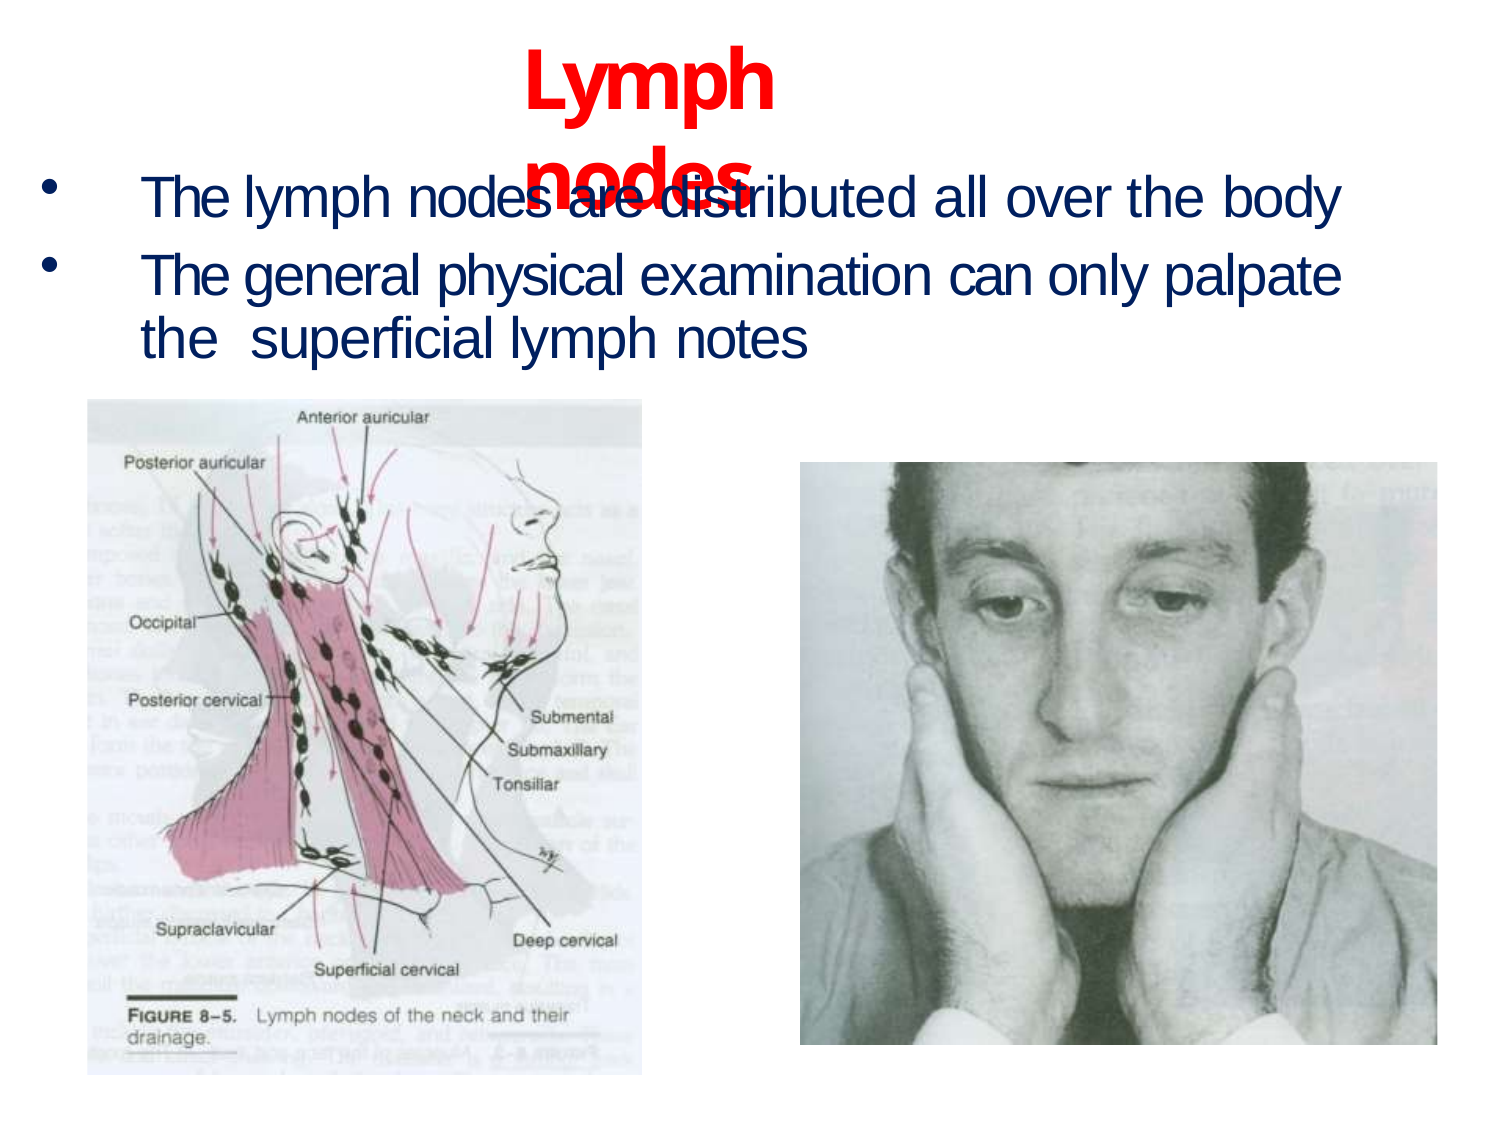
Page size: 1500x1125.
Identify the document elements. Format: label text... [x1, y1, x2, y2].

text_box [87, 399, 642, 1075]
text_box The lymph nodes are distributed all over the body The general physical examination can only palpate the superficial lymph notes [37, 150, 1421, 370]
text_box [800, 462, 1438, 1045]
title Lymph nodes [519, 23, 981, 150]
